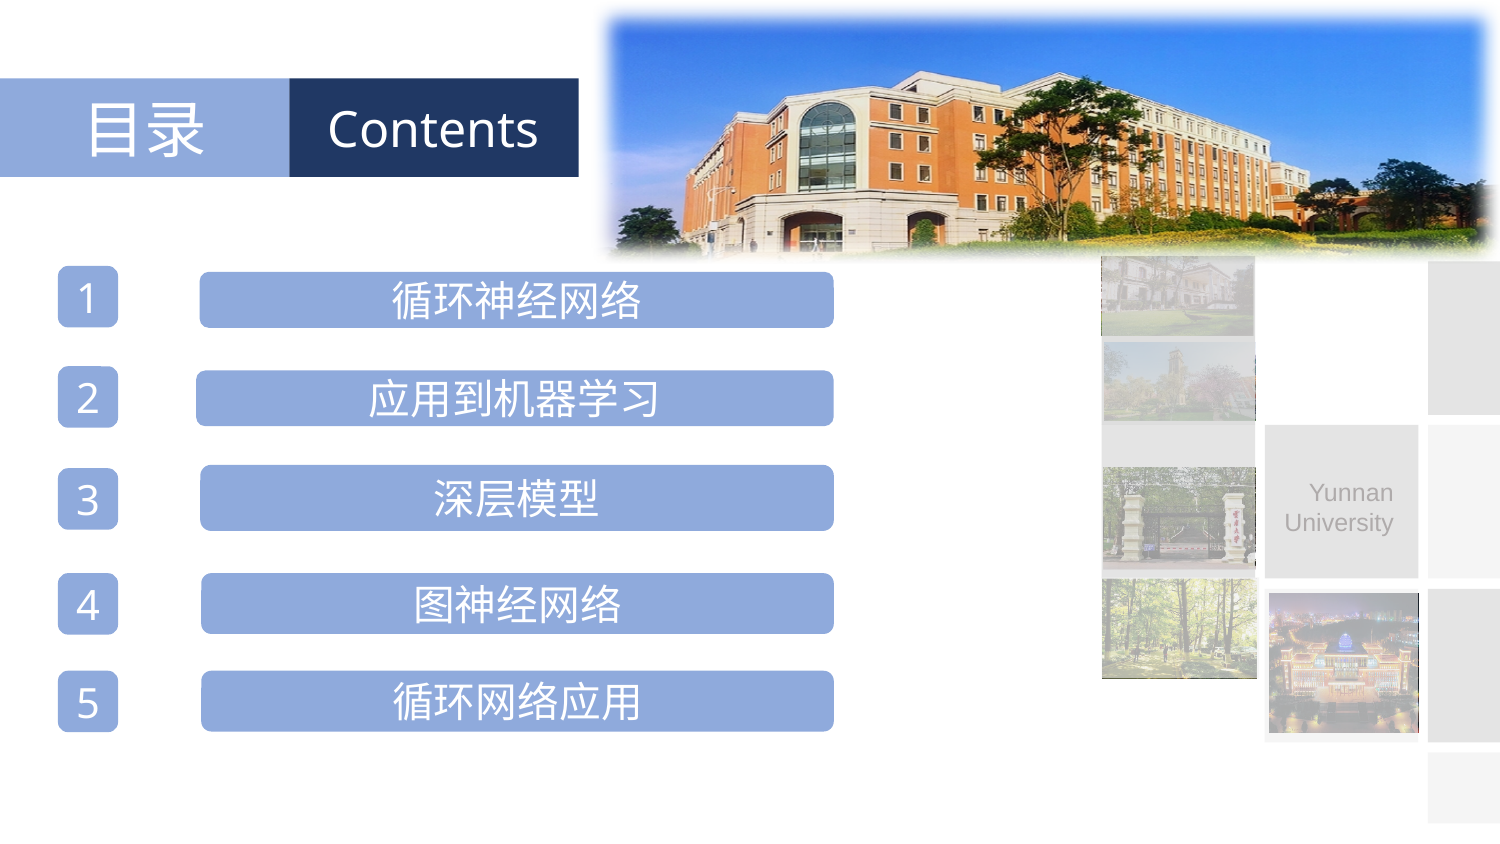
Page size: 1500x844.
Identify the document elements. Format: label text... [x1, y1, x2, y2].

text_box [197, 668, 835, 732]
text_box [197, 570, 835, 635]
picture [591, 0, 1500, 264]
text_box 1 [55, 263, 121, 330]
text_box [178, 464, 835, 532]
text_box 5 [55, 668, 121, 735]
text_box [199, 266, 835, 333]
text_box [195, 366, 834, 434]
text_box 2 [55, 364, 121, 430]
text_box 4 [55, 571, 121, 637]
text_box 3 [55, 466, 121, 532]
